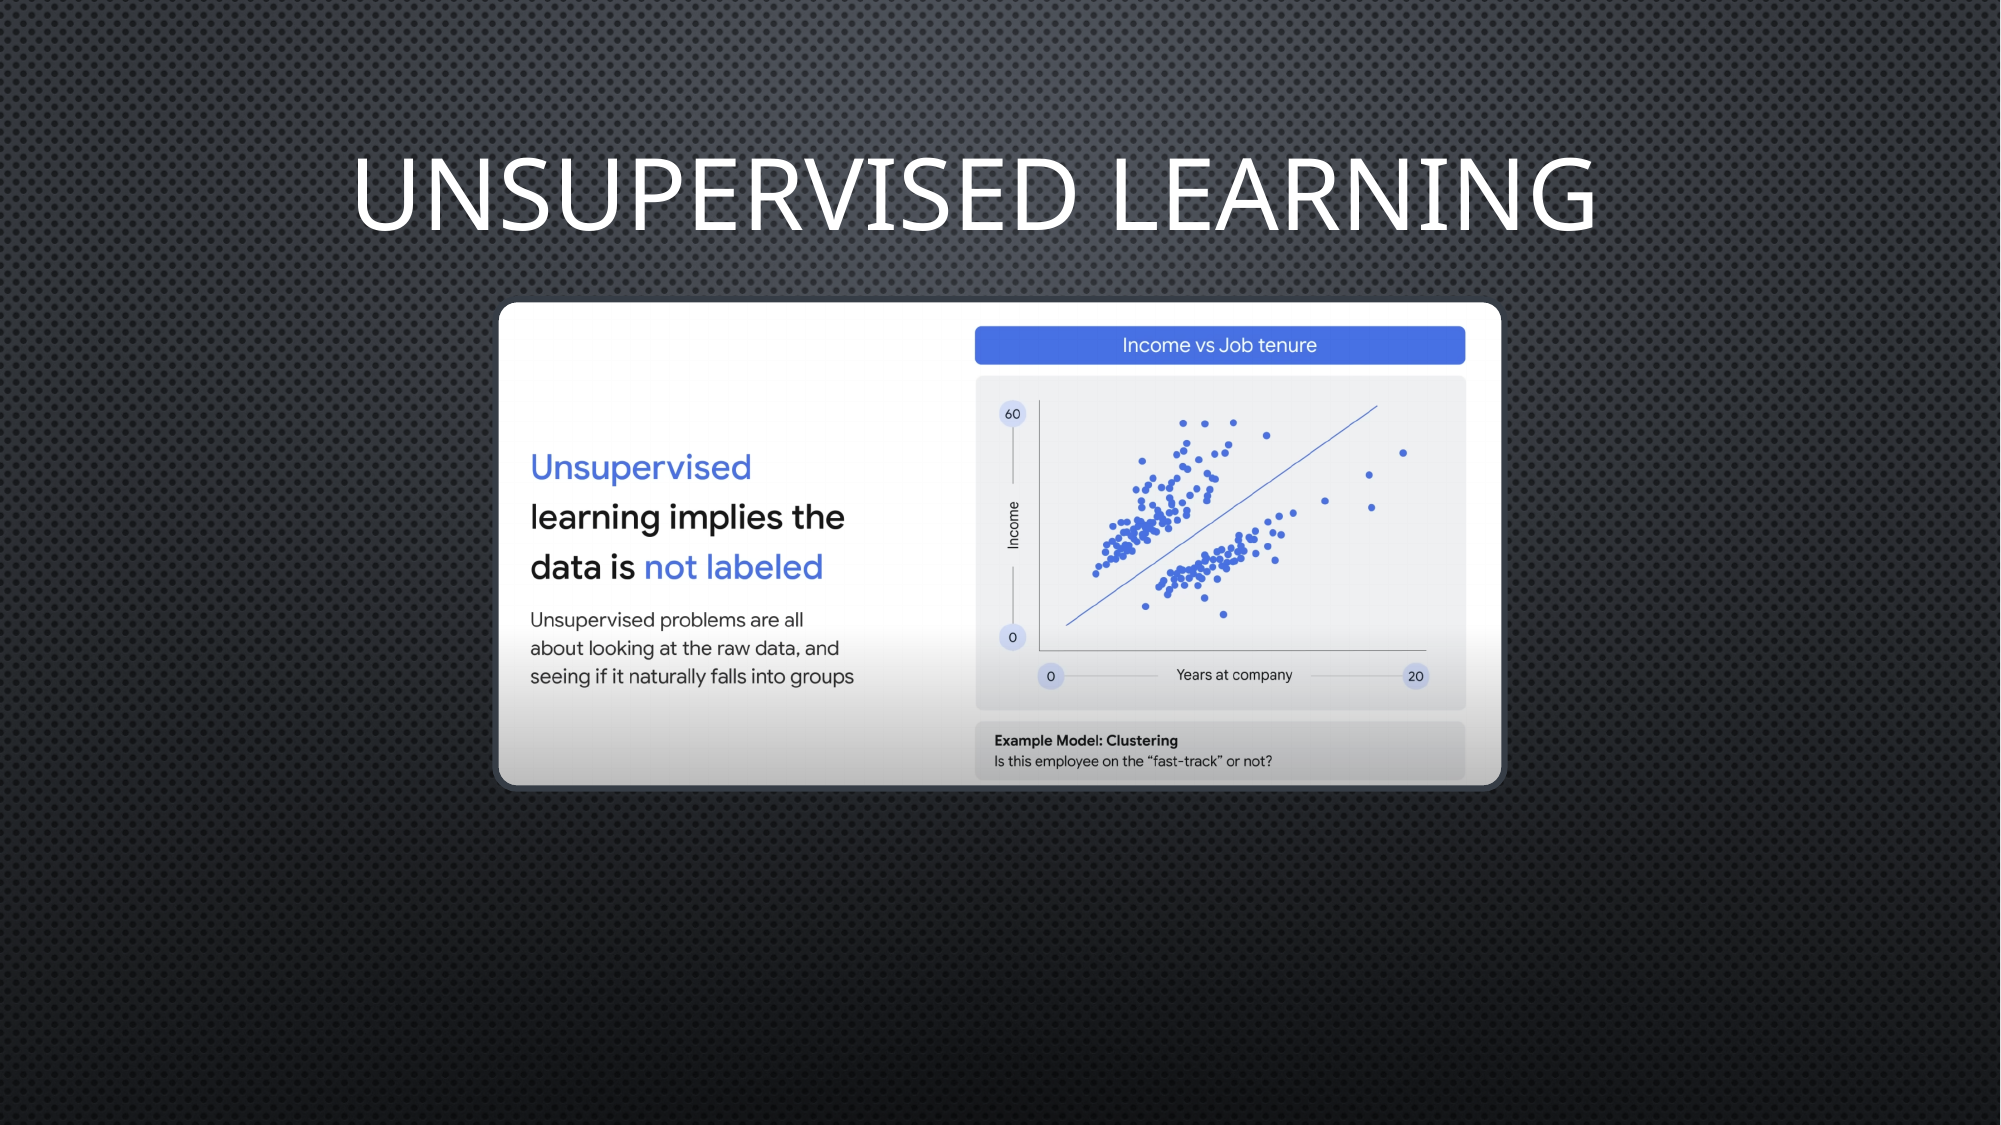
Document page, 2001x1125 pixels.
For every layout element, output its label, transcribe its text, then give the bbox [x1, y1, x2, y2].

picture [495, 298, 1505, 789]
text_box unSupervised learning [263, 82, 1688, 258]
